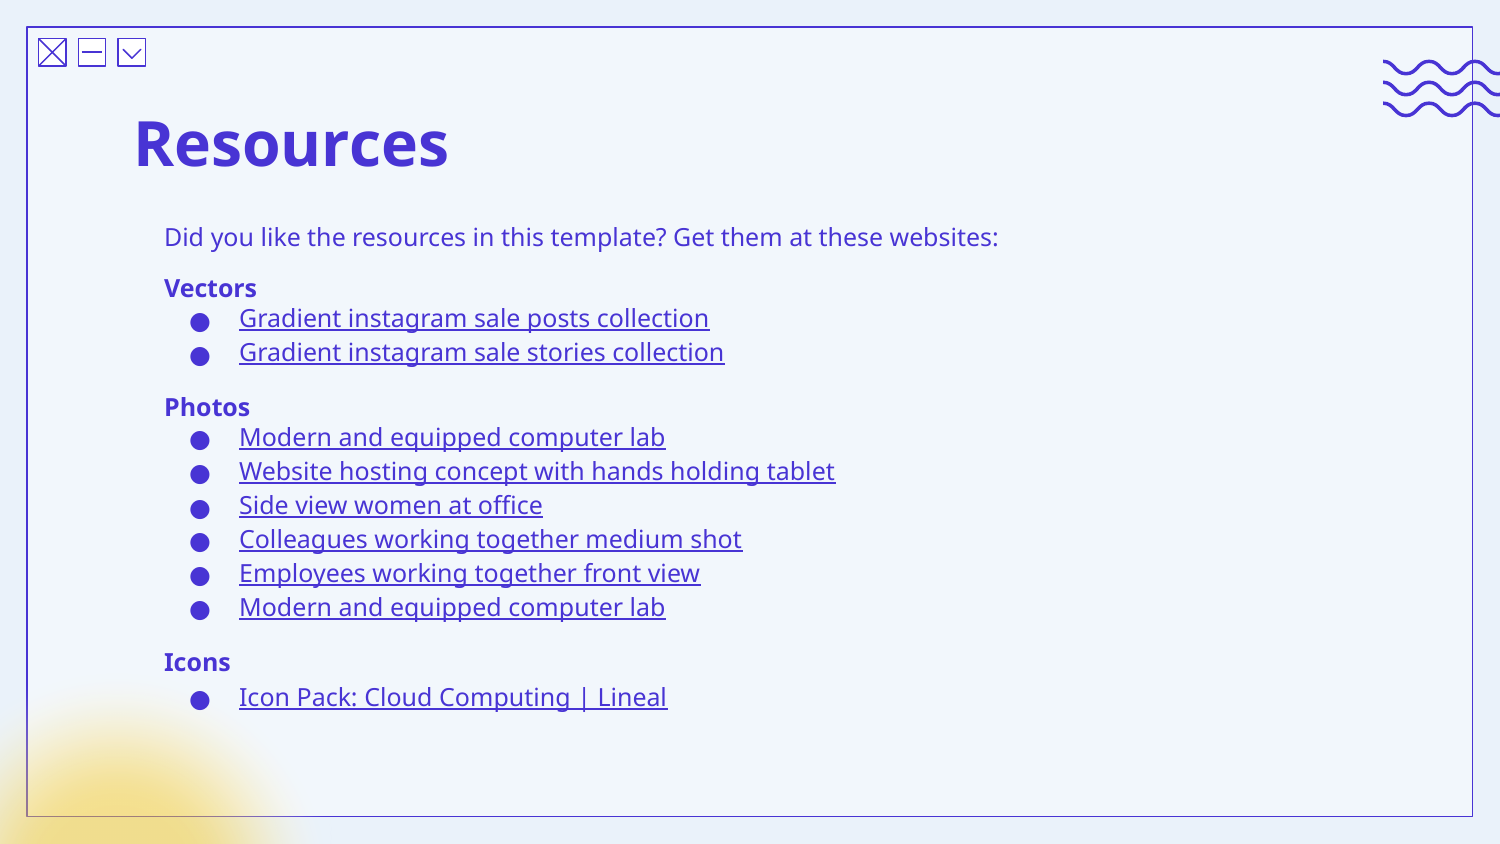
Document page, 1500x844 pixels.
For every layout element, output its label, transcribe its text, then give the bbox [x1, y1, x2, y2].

picture [0, 660, 332, 844]
list Did you like the resources in this template? Get them at these websites: Vectors Gradient instagram sale posts collection Gradient instagram sale stories collection Photos Modern and equipped computer lab Website hosting concept with hands holding tablet Side view women at office Colleagues working together medium shot Employees working together front view Modern and equipped computer lab Icons Icon Pack: Cloud Computing | Lineal [149, 206, 1413, 716]
title Resources [118, 88, 1382, 183]
